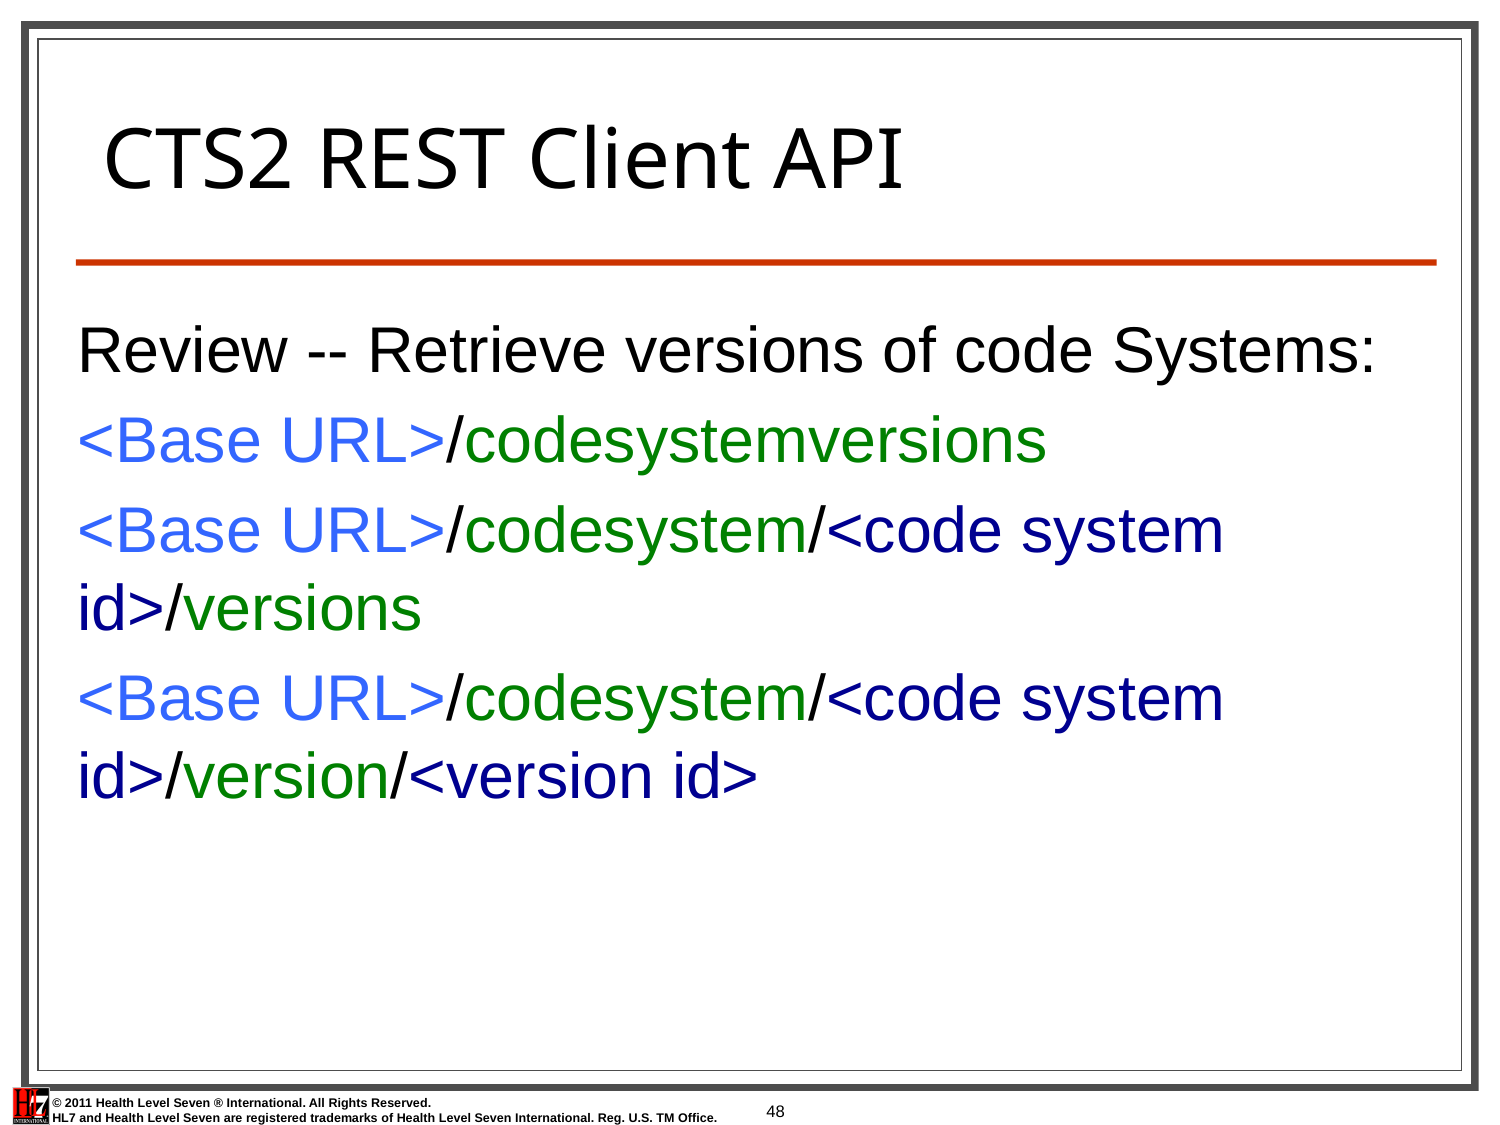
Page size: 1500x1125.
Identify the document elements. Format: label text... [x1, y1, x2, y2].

list Review -- Retrieve versions of code Systems: <Base URL>/codesystemversions <Base URL>/codesystem/<code system id>/versions <Base URL>/codesystem/<code system id>/version/<version id> [62, 299, 1438, 1026]
picture [12, 1087, 50, 1125]
slide_number 48 [712, 1071, 801, 1125]
title CTS2 REST Client API [87, 77, 1426, 213]
